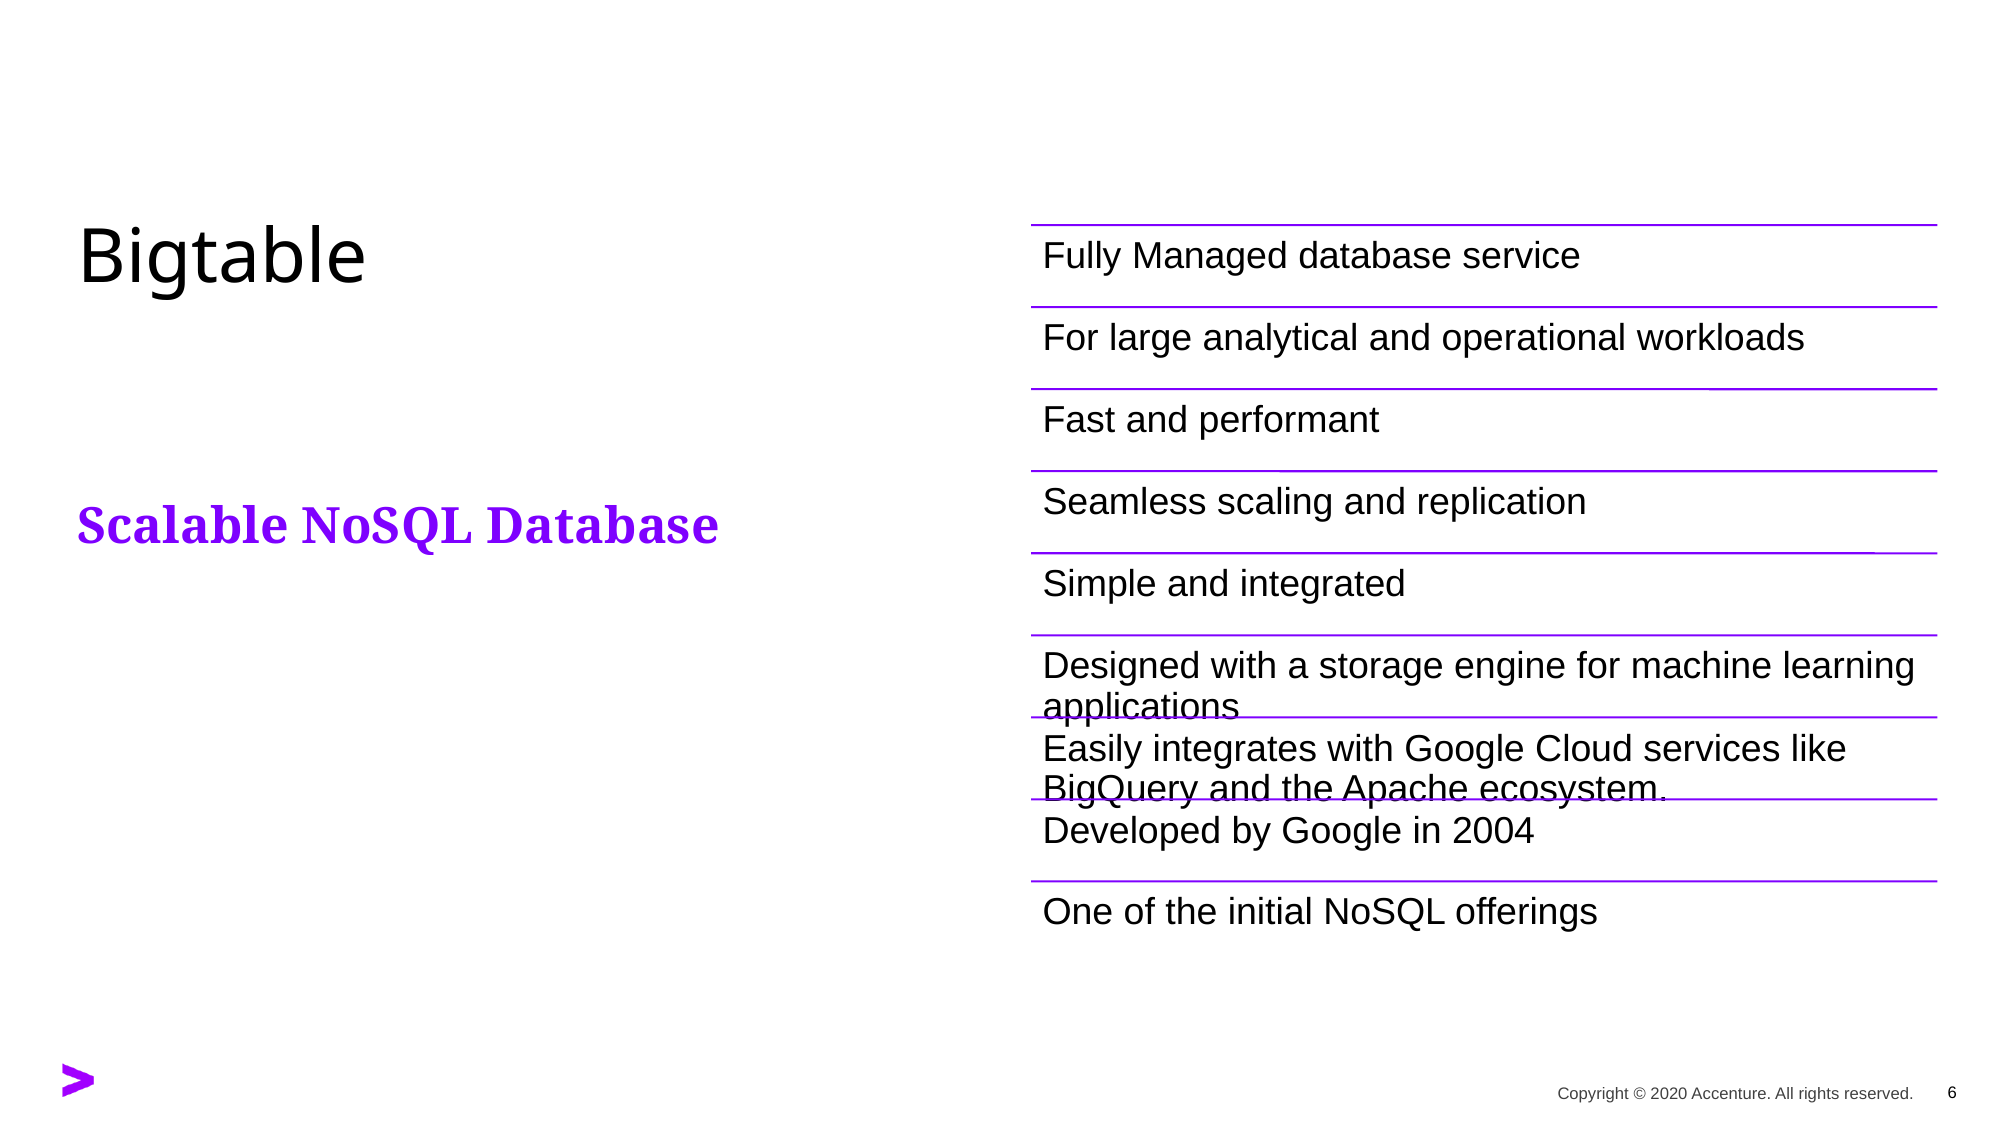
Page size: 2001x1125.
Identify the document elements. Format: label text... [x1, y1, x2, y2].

slide_number 6 [1921, 1075, 1984, 1110]
list Scalable NoSQL Database [62, 493, 969, 964]
picture [62, 1063, 94, 1097]
title Bigtable [62, 224, 969, 493]
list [1031, 224, 1938, 964]
